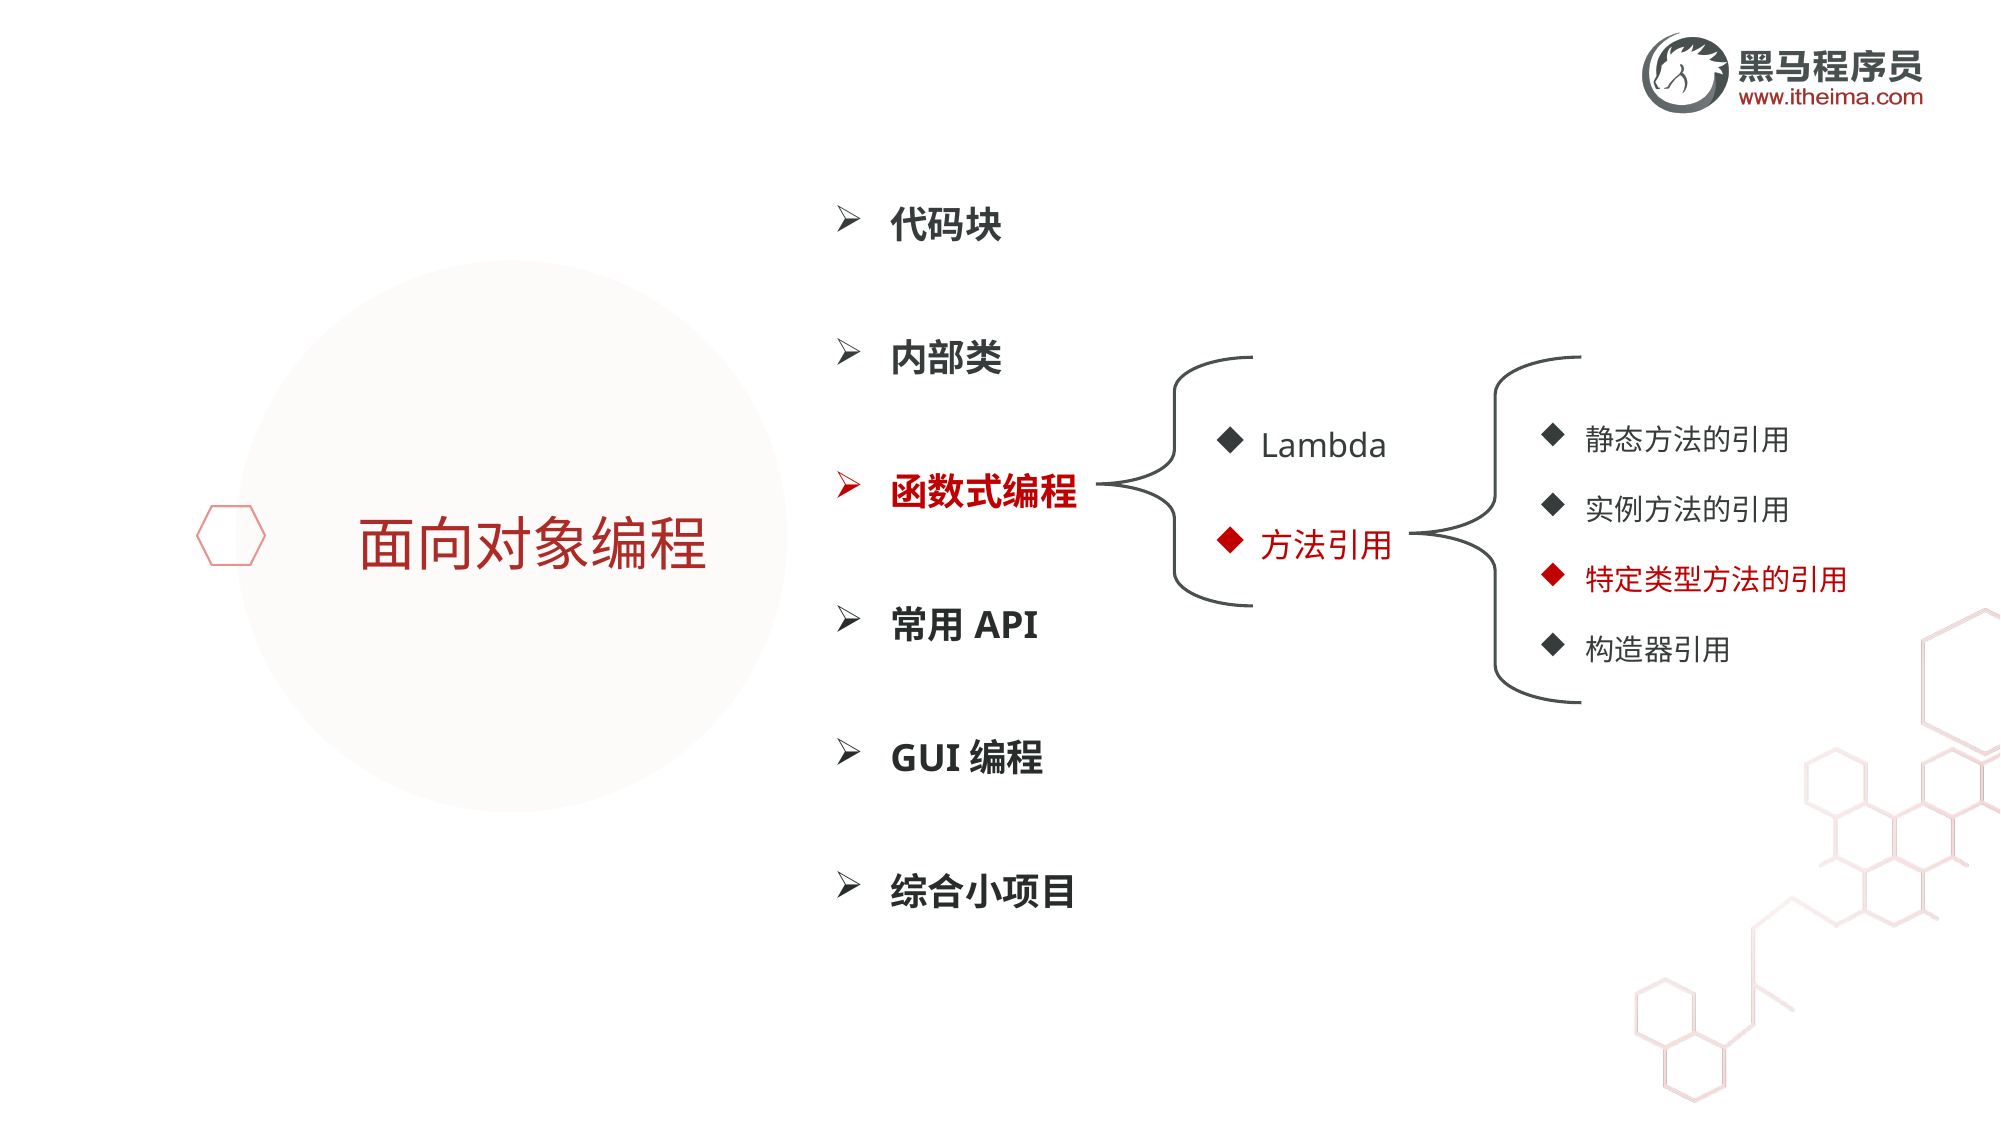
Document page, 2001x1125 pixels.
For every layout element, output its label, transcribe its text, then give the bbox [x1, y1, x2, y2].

picture [1633, 24, 1937, 125]
text_box 静态方法的引用 实例方法的引用 特定类型方法的引用 构造器引用 [1498, 378, 1964, 674]
text_box Lambda 方法引用 [1198, 357, 1409, 572]
list 什么是静态内部类？如何创建对象？ 有啥特点？ 有static修饰的内部类。 外部类名.内部类名 对象名 = new 外部类.内部类(…); 可以直接访问外部类的静态成员，不能直接访问外部类的实例成员。 [1635, 608, 1985, 1102]
list 代码块 内部类 函数式编程 常用API GUI编程 综合小项目 [819, 197, 1207, 850]
text_box [1501, 355, 1582, 378]
text_box 1、什么是函数式编程？有是好处？ 使用Lambda函数替代某些匿名内部类对象，从而让程序代码更简洁，可读性更好。 2、Lambda表达式是啥？有什么用？怎么写？ JDK8新增的一种语法，代表函数；可以用于替代并简化函数式接口的匿名内部类。 3、什么样的接口是函数式接口？怎么确保一个接口必须是函数式接口？ 只有一个抽象方法的接口就是函数式接口。 在接口上加上@FuncationalInterface注解即可。 [1635, 674, 1963, 1081]
table_cell public ArrayList​() [1635, 674, 1919, 1038]
text_box [1408, 382, 1582, 705]
text_box [1095, 365, 1253, 608]
table_cell public String(byte[] bytes) [1635, 674, 1941, 1060]
